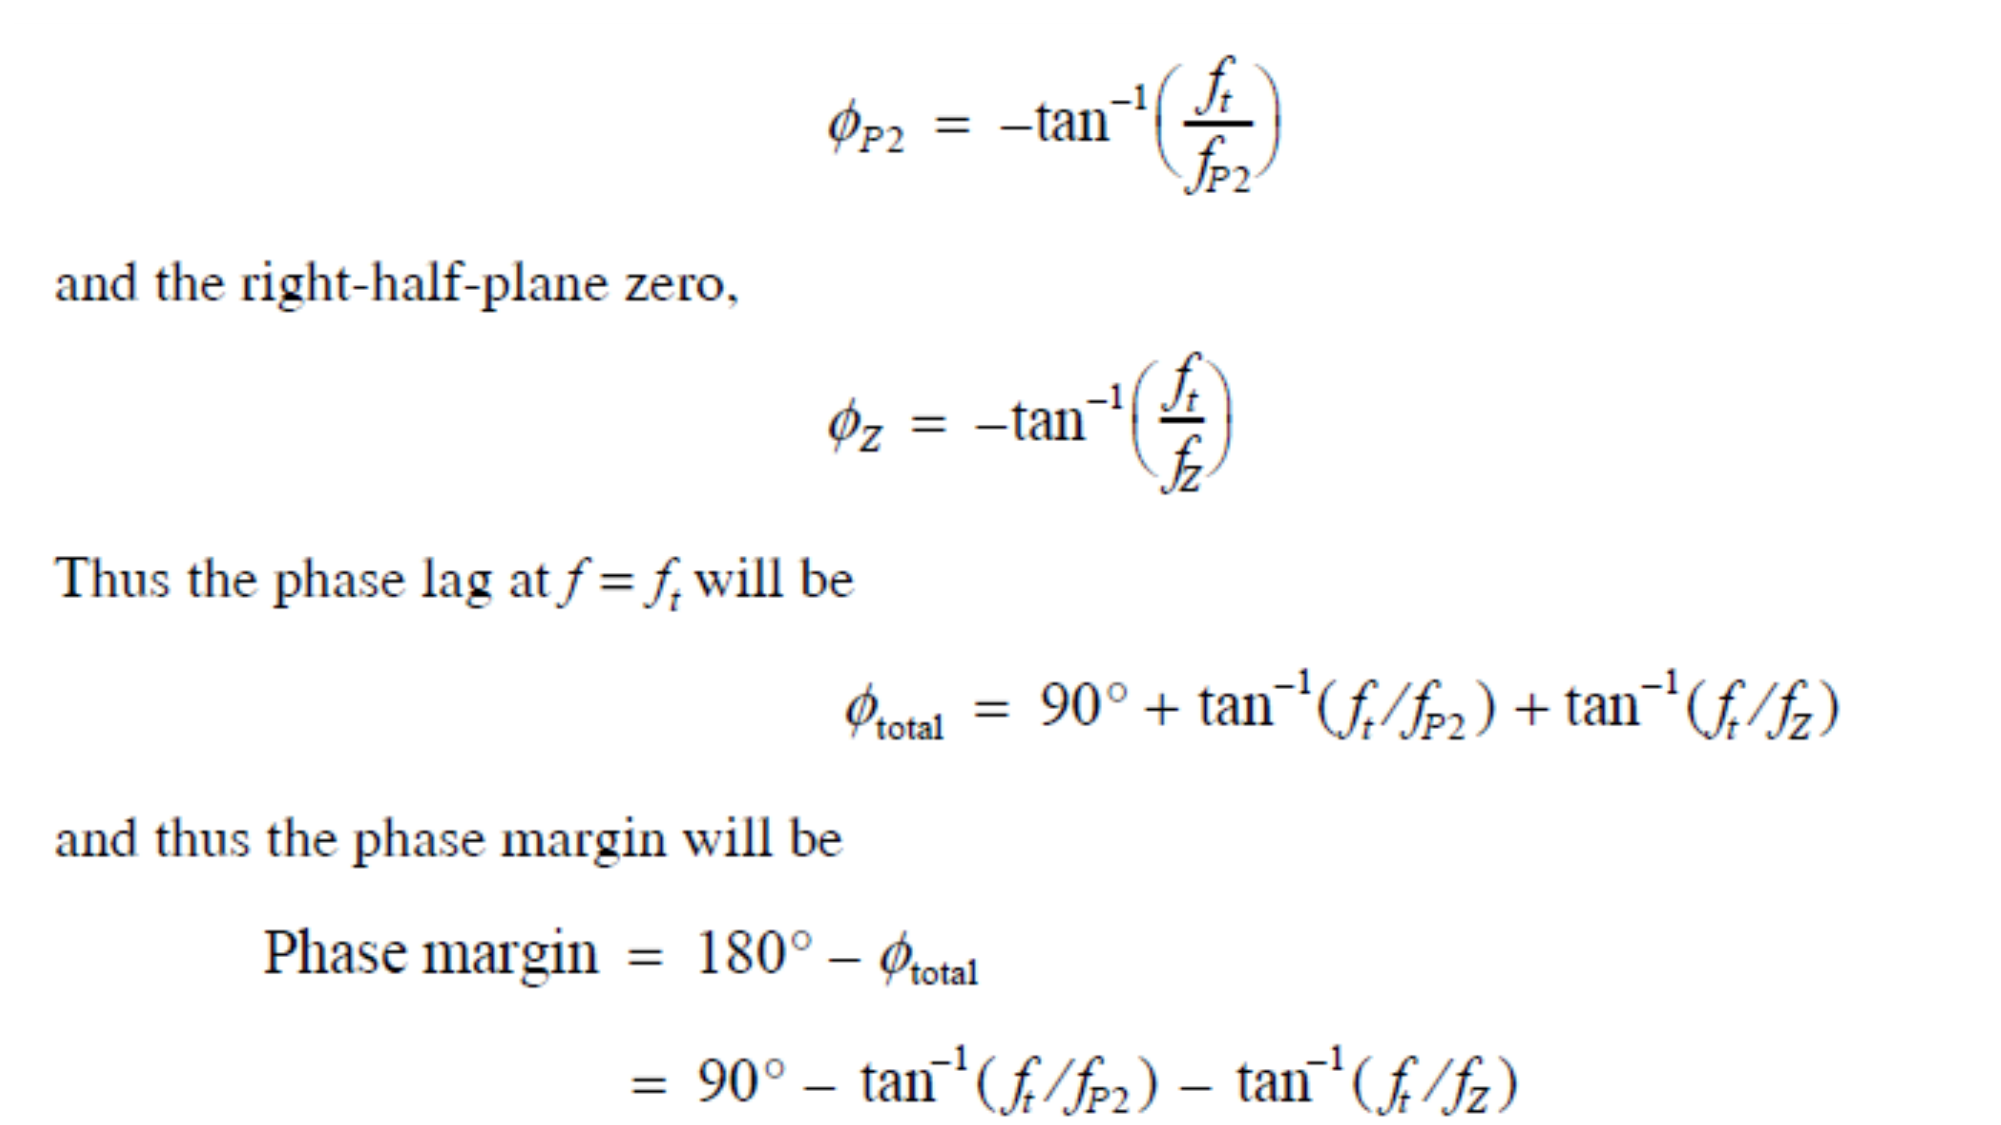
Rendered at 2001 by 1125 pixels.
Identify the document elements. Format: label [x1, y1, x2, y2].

picture [14, 22, 1849, 1125]
